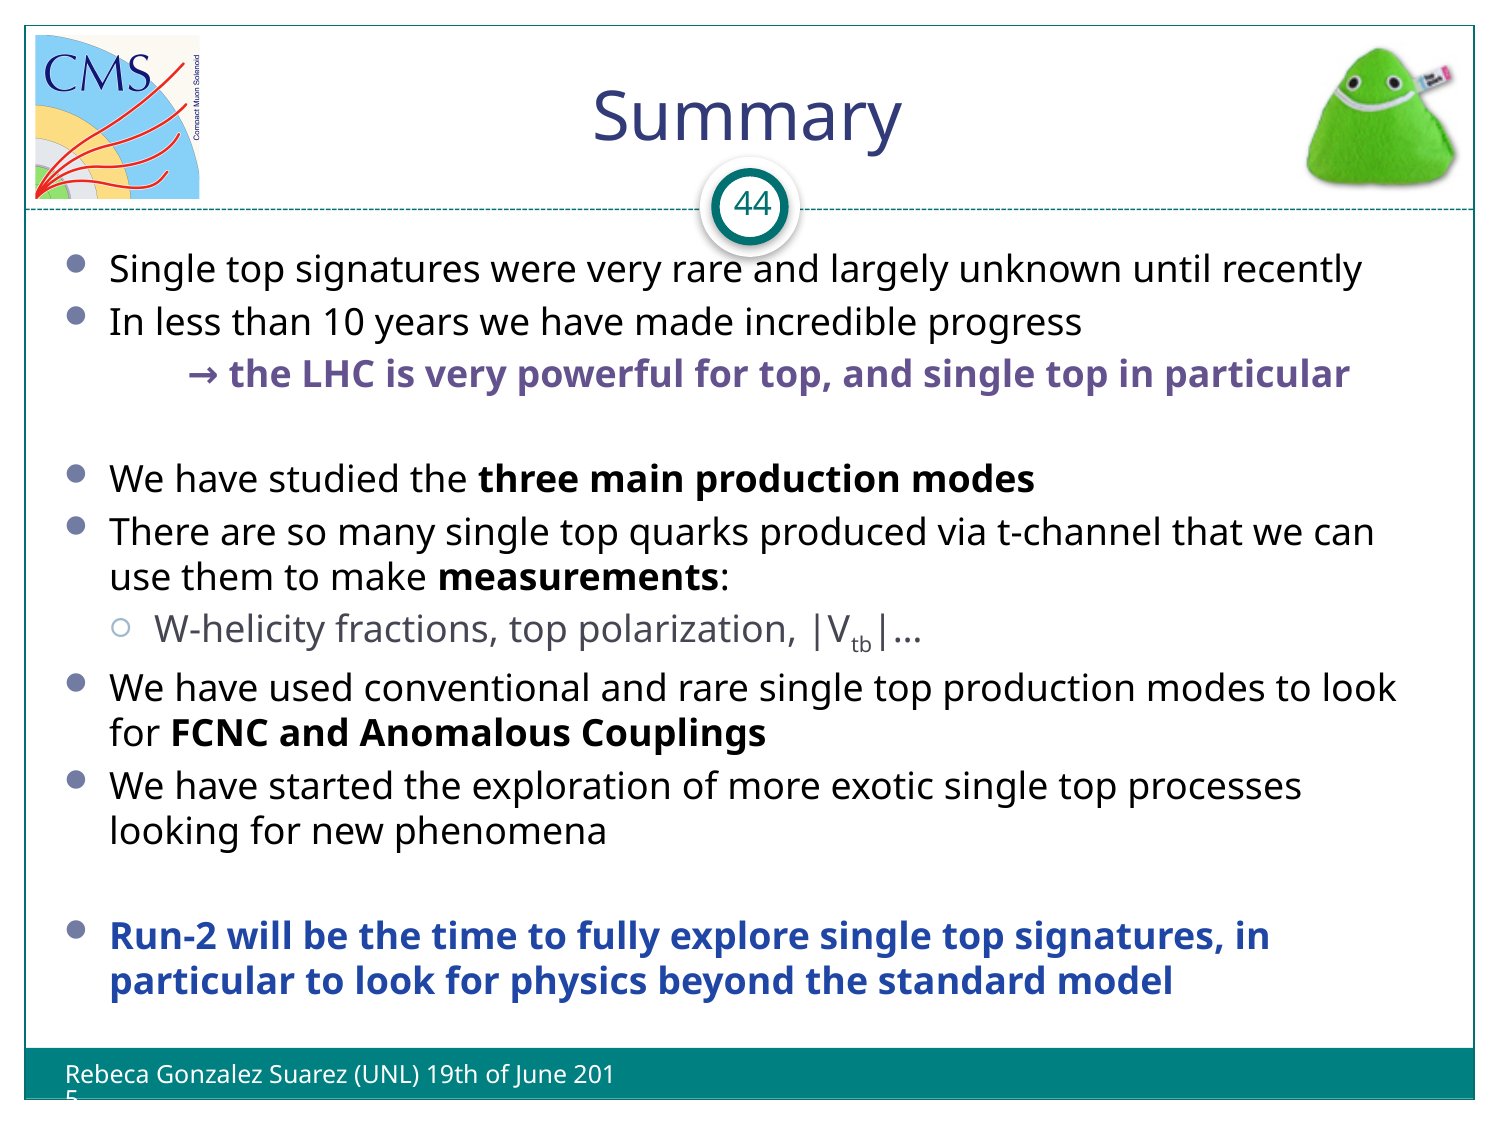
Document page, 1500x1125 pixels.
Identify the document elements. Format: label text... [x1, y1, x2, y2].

picture [1295, 42, 1467, 196]
picture [35, 35, 200, 199]
footer Rebeca Gonzalez Suarez (UNL) 19th of June 2015 [50, 1051, 638, 1112]
slide_number 44 [715, 168, 791, 238]
list Single top signatures were very rare and largely unknown until recently In less than 10 years we have made incredible progress → the LHC is very powerful for top, and single top in particular We have studied the three main production modes There are so many single top quarks produced via t-channel that we can use them to make measurements: W-helicity fractions, top polarization, |Vtb|… We have used conventional and rare single top production modes to look for FCNC and Anomalous Couplings We have started the exploration of more exotic single top processes looking for new phenomena Run-2 will be the time to fully explore single top signatures, in particular to look for physics beyond the standard model [49, 238, 1445, 1027]
title Summary [199, 37, 1296, 162]
